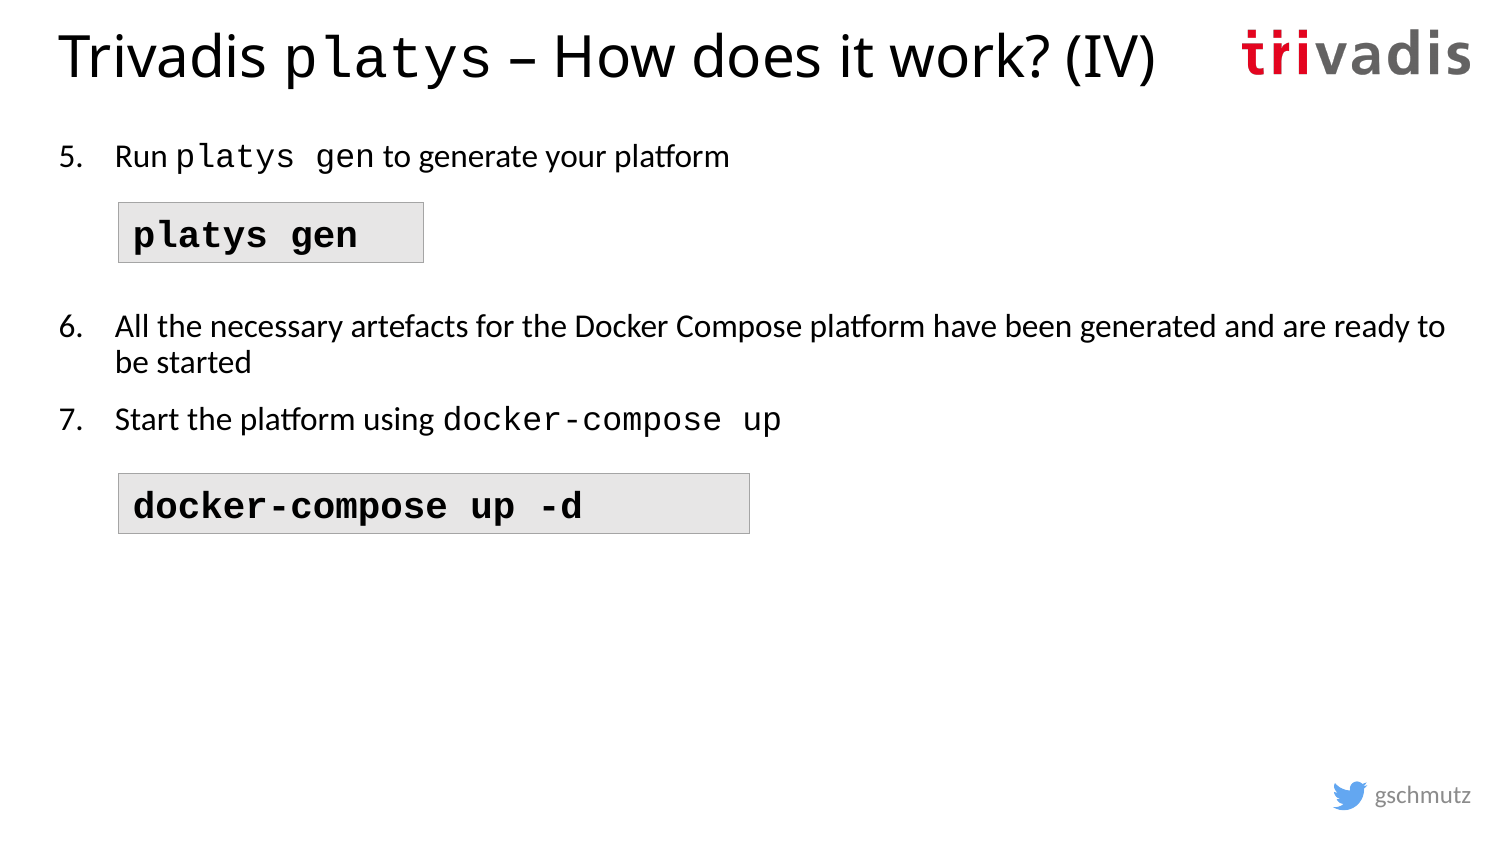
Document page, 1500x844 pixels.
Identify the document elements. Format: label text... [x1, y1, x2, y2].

picture [1328, 776, 1373, 815]
title Trivadis platys – How does it work? (IV) [43, 19, 1231, 117]
picture [1242, 29, 1470, 75]
list Run platys gen to generate your platform All the necessary artefacts for the Docker Compose platform have been generated and are ready to be started Start the platform using docker-compose up [43, 131, 1470, 758]
text_box platys gen [118, 202, 424, 263]
text_box docker-compose up -d [118, 473, 750, 534]
